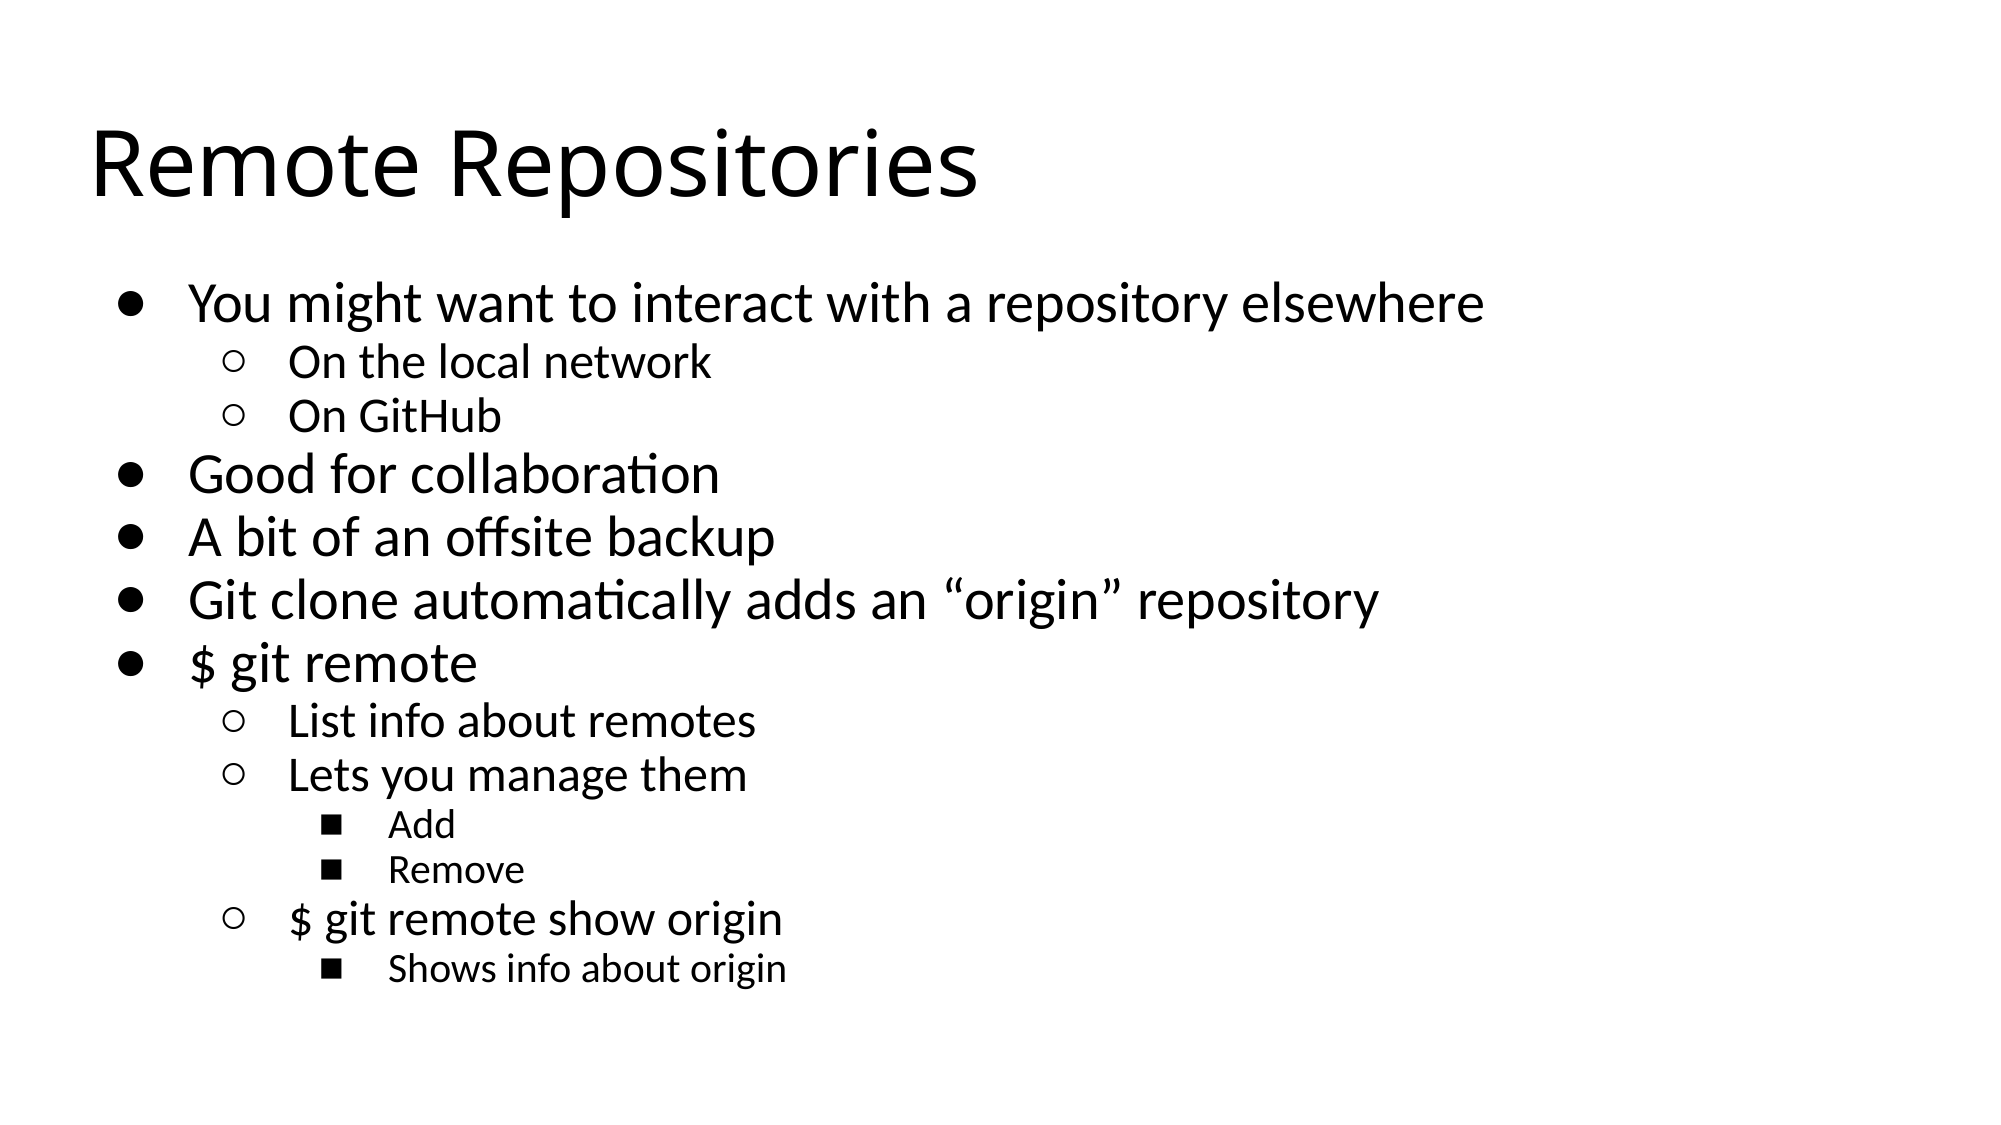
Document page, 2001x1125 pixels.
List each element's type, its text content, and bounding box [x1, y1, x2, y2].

list You might want to interact with a repository elsewhere On the local network On GitHub Good for collaboration A bit of an offsite backup Git clone automatically adds an “origin” repository $ git remote List info about remotes Lets you manage them Add Remove $ git remote show origin Shows info about origin [68, 252, 1932, 1000]
title Remote Repositories [68, 97, 1932, 223]
